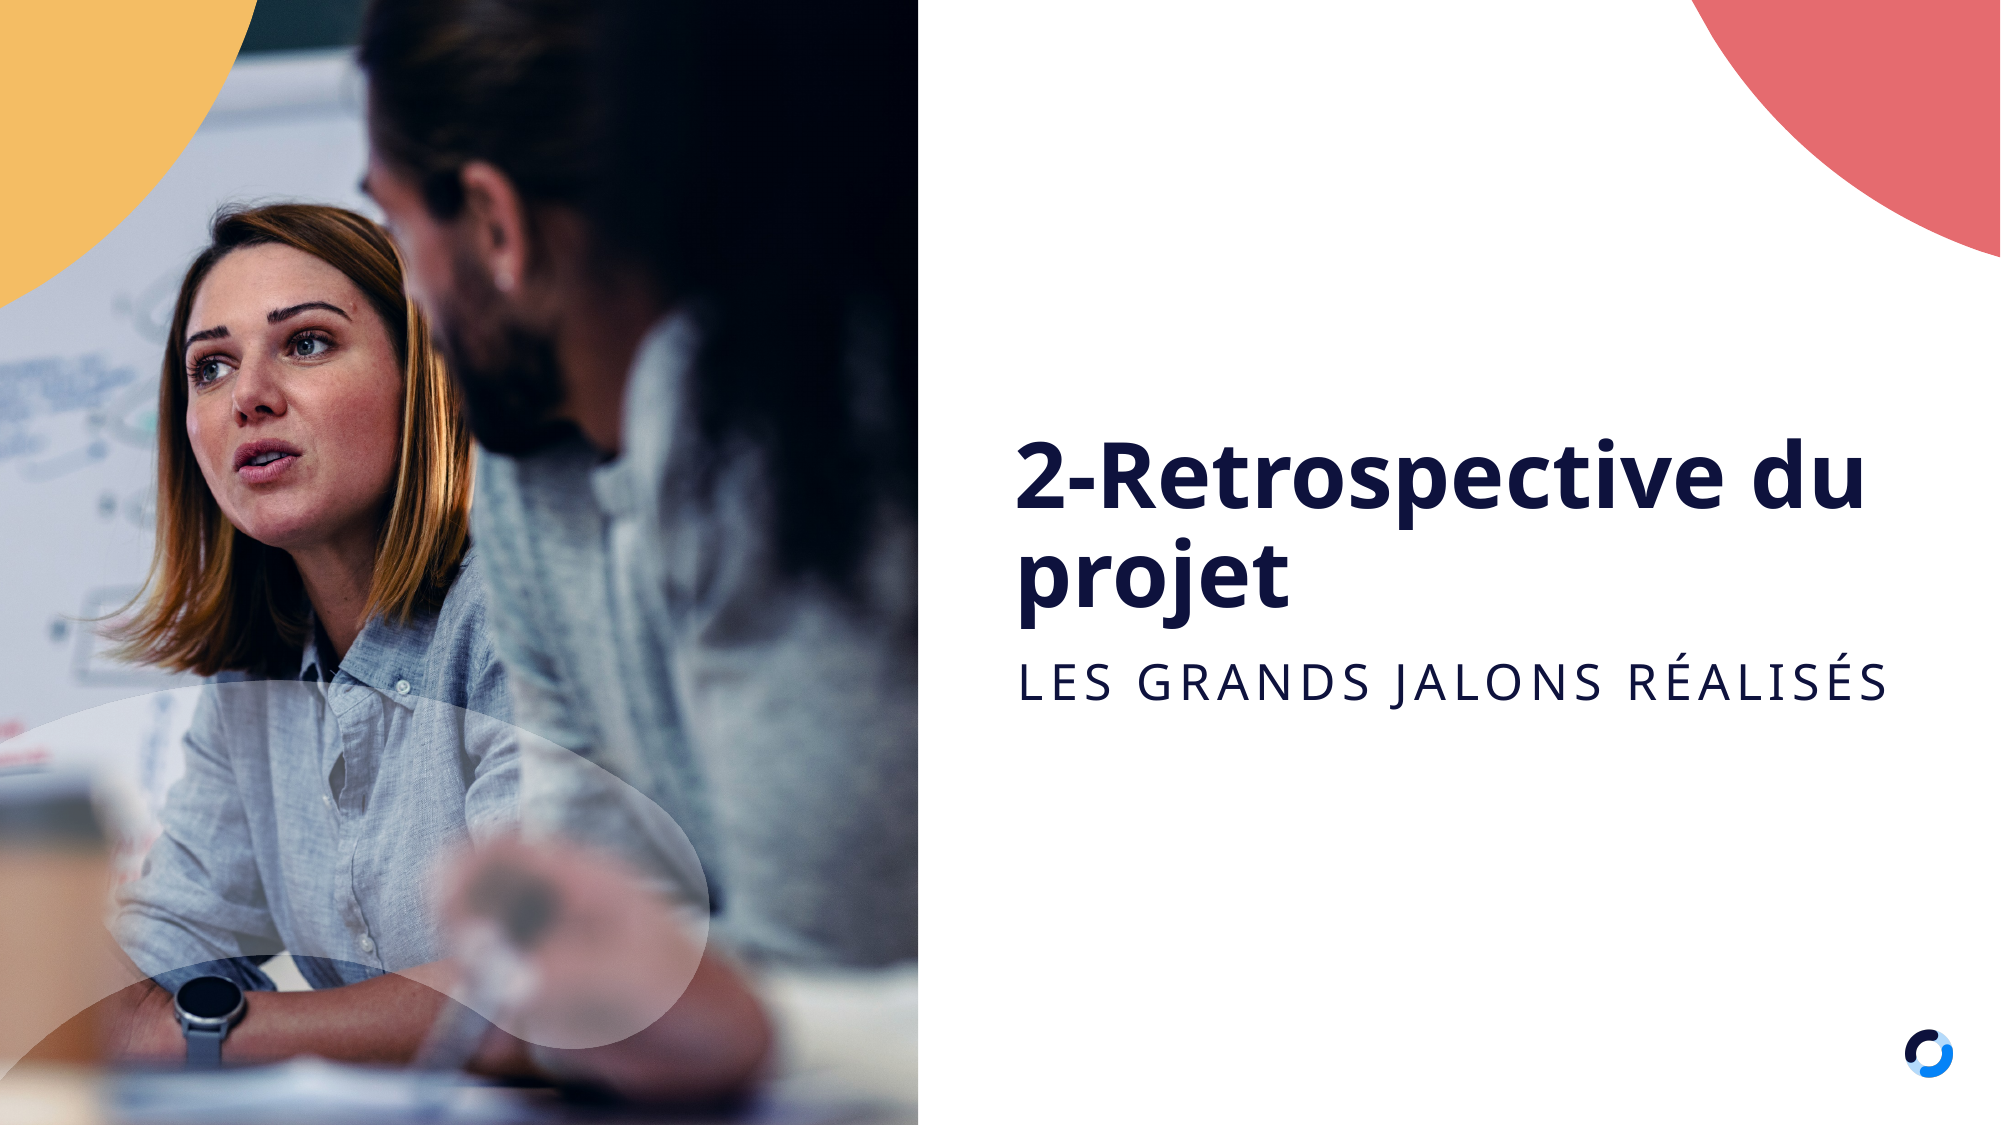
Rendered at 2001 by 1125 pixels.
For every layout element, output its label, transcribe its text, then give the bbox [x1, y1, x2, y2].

picture [0, 0, 919, 1125]
title 2-Retrospective du projet [999, 420, 1919, 636]
list Les grands jalons réalisés [999, 643, 1919, 719]
picture [1905, 1029, 1953, 1078]
